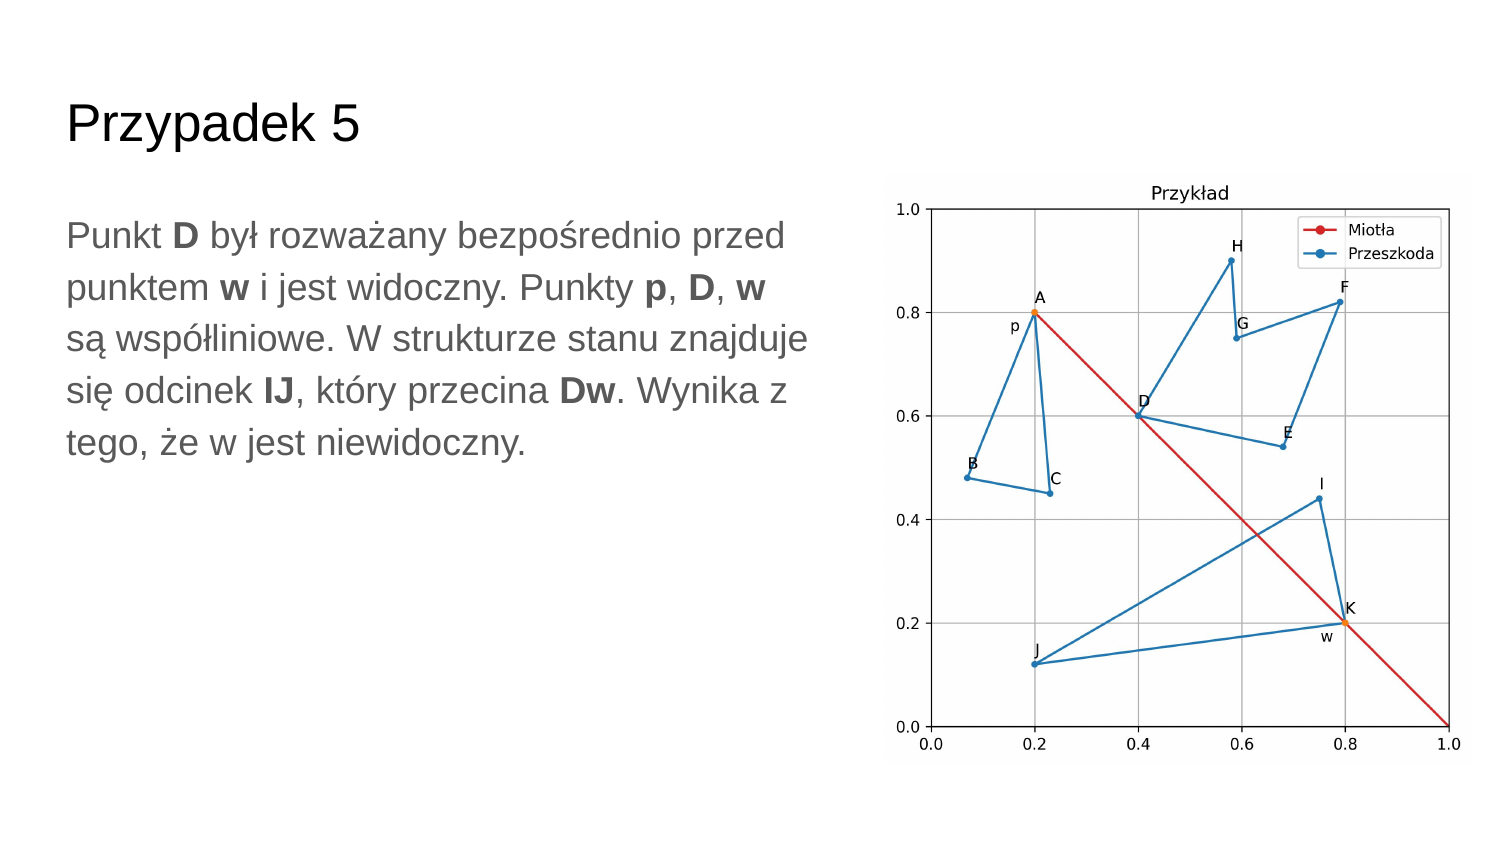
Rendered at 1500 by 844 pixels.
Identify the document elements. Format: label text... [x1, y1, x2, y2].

picture [884, 174, 1472, 765]
list Punkt D był rozważany bezpośrednio przed punktem w i jest widoczny. Punkty p, D, w są współliniowe. W strukturze stanu znajduje się odcinek IJ, który przecina Dw. Wynika z tego, że w jest niewidoczny. [51, 189, 831, 750]
title Przypadek 5 [51, 72, 1449, 167]
